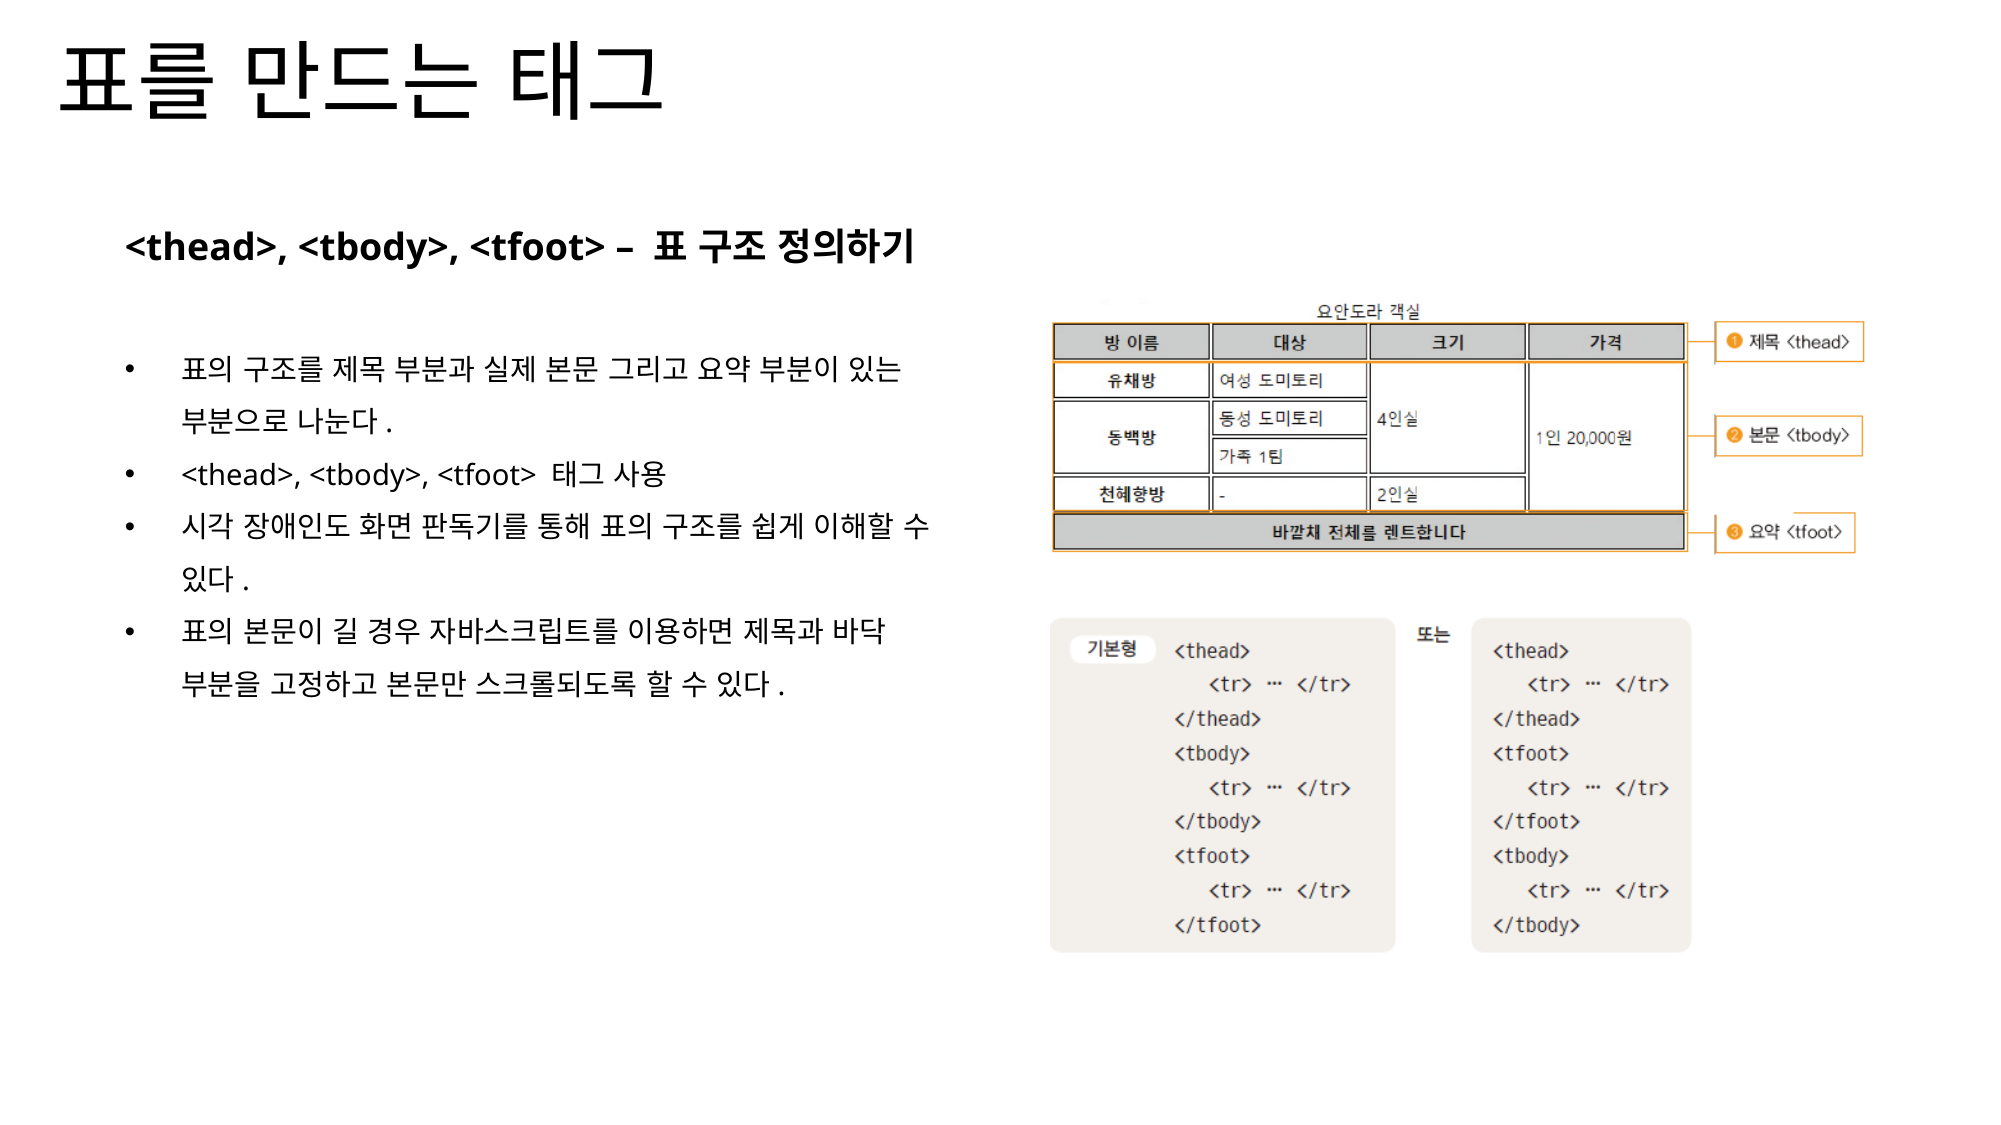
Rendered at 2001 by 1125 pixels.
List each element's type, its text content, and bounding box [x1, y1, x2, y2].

text_box 표의 구조를 제목 부분과 실제 본문 그리고 요약 부분이 있는 부분으로 나눈다. <thead>, <tbody>, <tfoot> 태그 사용 시각 장애인도 화면 판독기를 통해 표의 구조를 쉽게 이해할 수 있다. 표의 본문이 길 경우 자바스크립트를 이용하면 제목과 바닥 부분을 고정하고 본문만 스크롤되도록 할 수 있다. [110, 326, 966, 709]
text_box <thead>, <tbody>, <tfoot> – 표 구조 정의하기 [110, 215, 1030, 276]
title 표를 만드는 태그 [41, 30, 728, 141]
picture [1050, 612, 1696, 963]
picture [1050, 289, 1873, 572]
